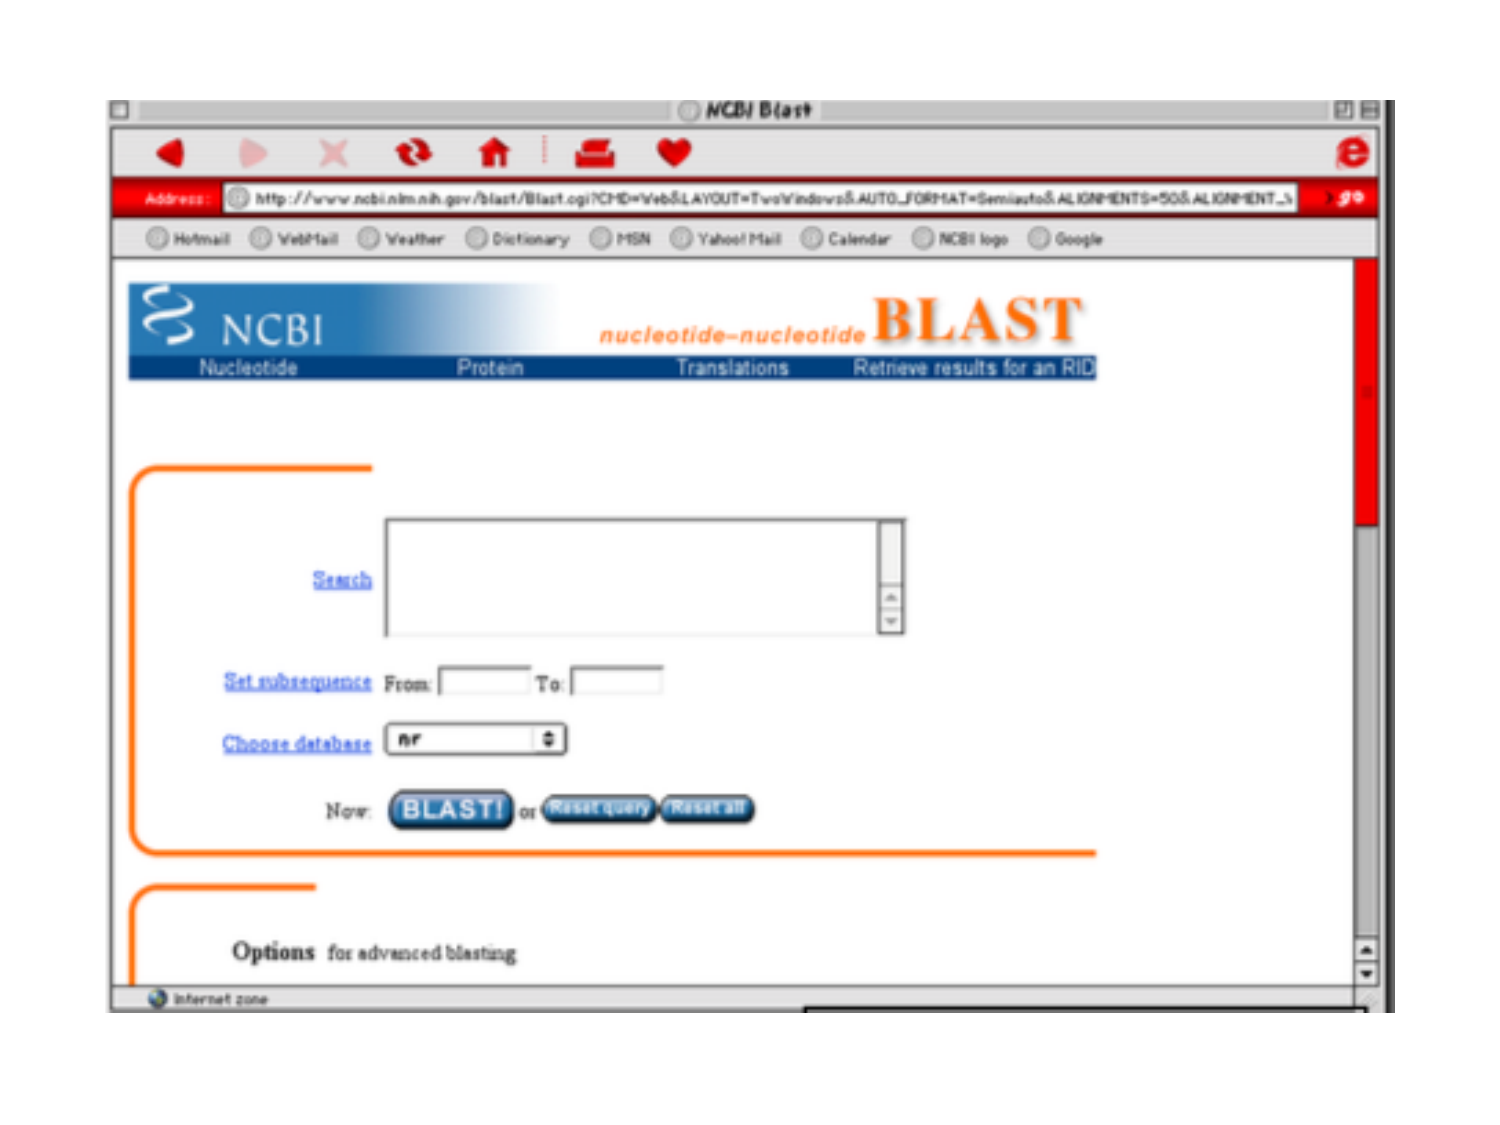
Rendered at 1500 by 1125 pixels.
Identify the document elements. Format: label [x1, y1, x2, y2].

picture [104, 100, 1396, 1013]
